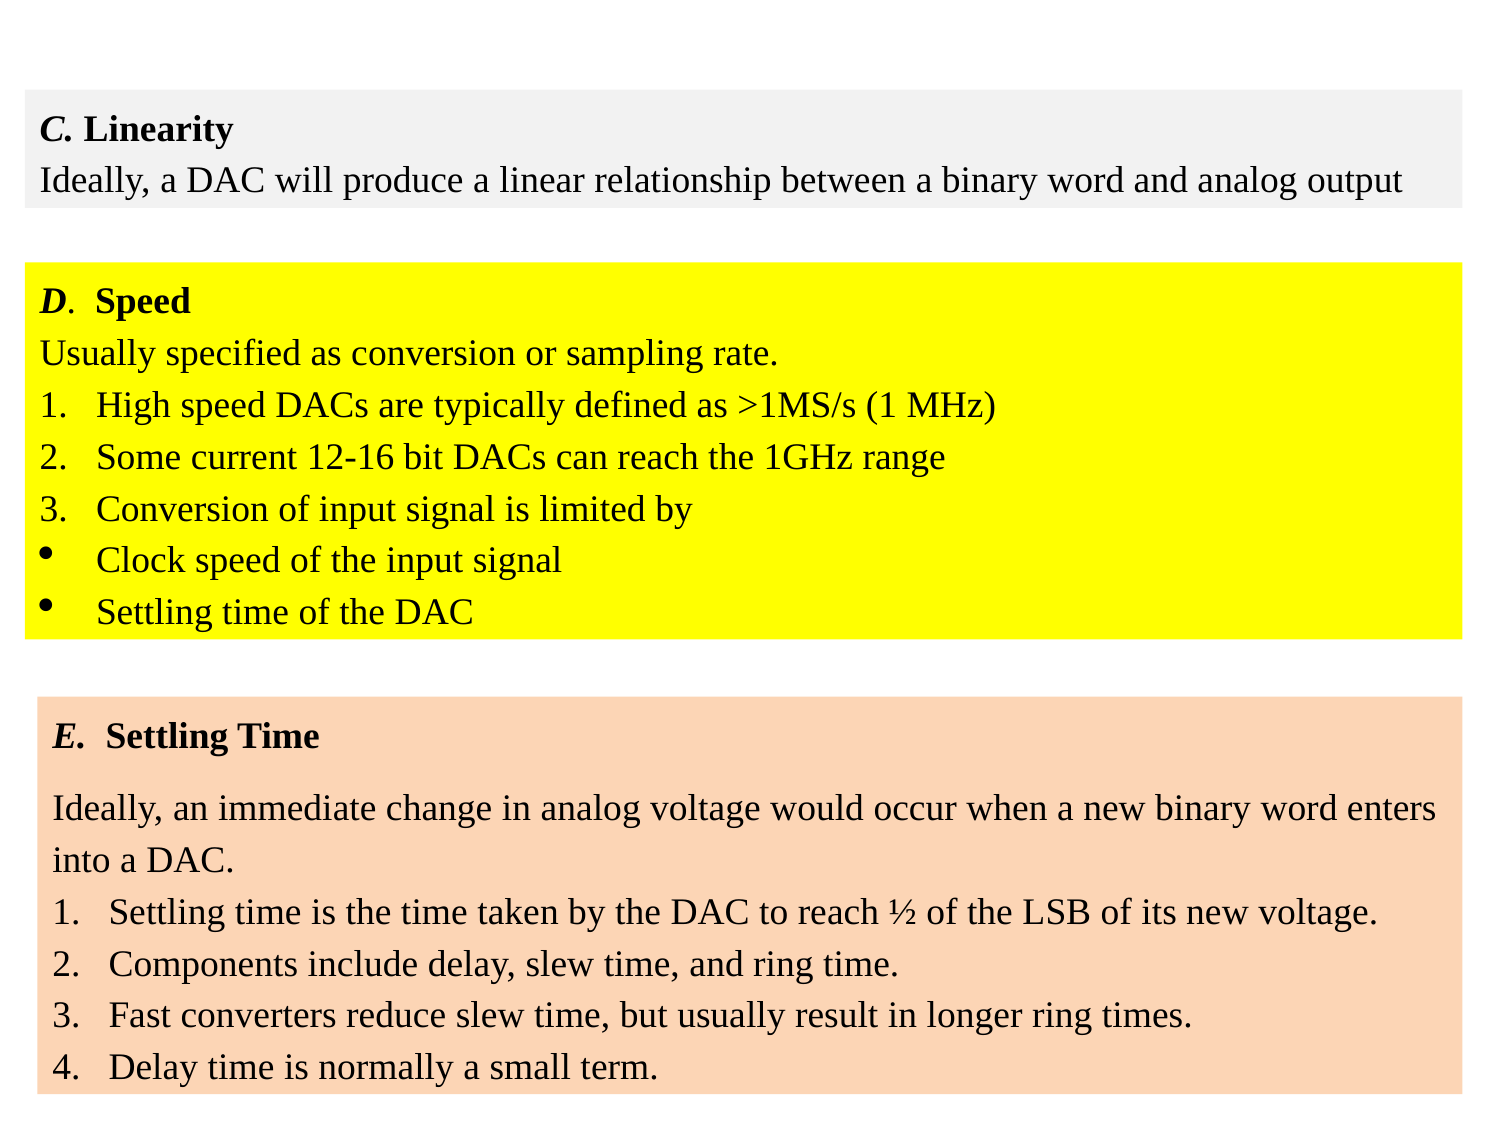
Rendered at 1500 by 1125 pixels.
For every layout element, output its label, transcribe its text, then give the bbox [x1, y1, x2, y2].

text_box D. Speed Usually specified as conversion or sampling rate. High speed DACs are typically defined as >1MS/s (1 MHz) Some current 12-16 bit DACs can reach the 1GHz range Conversion of input signal is limited by Clock speed of the input signal Settling time of the DAC [24, 262, 1463, 640]
text_box C. Linearity Ideally, a DAC will produce a linear relationship between a binary word and analog output [24, 89, 1463, 208]
text_box E. Settling Time Ideally, an immediate change in analog voltage would occur when a new binary word enters into a DAC. Settling time is the time taken by the DAC to reach ½ of the LSB of its new voltage. Components include delay, slew time, and ring time. Fast converters reduce slew time, but usually result in longer ring times. Delay time is normally a small term. [37, 696, 1463, 1095]
